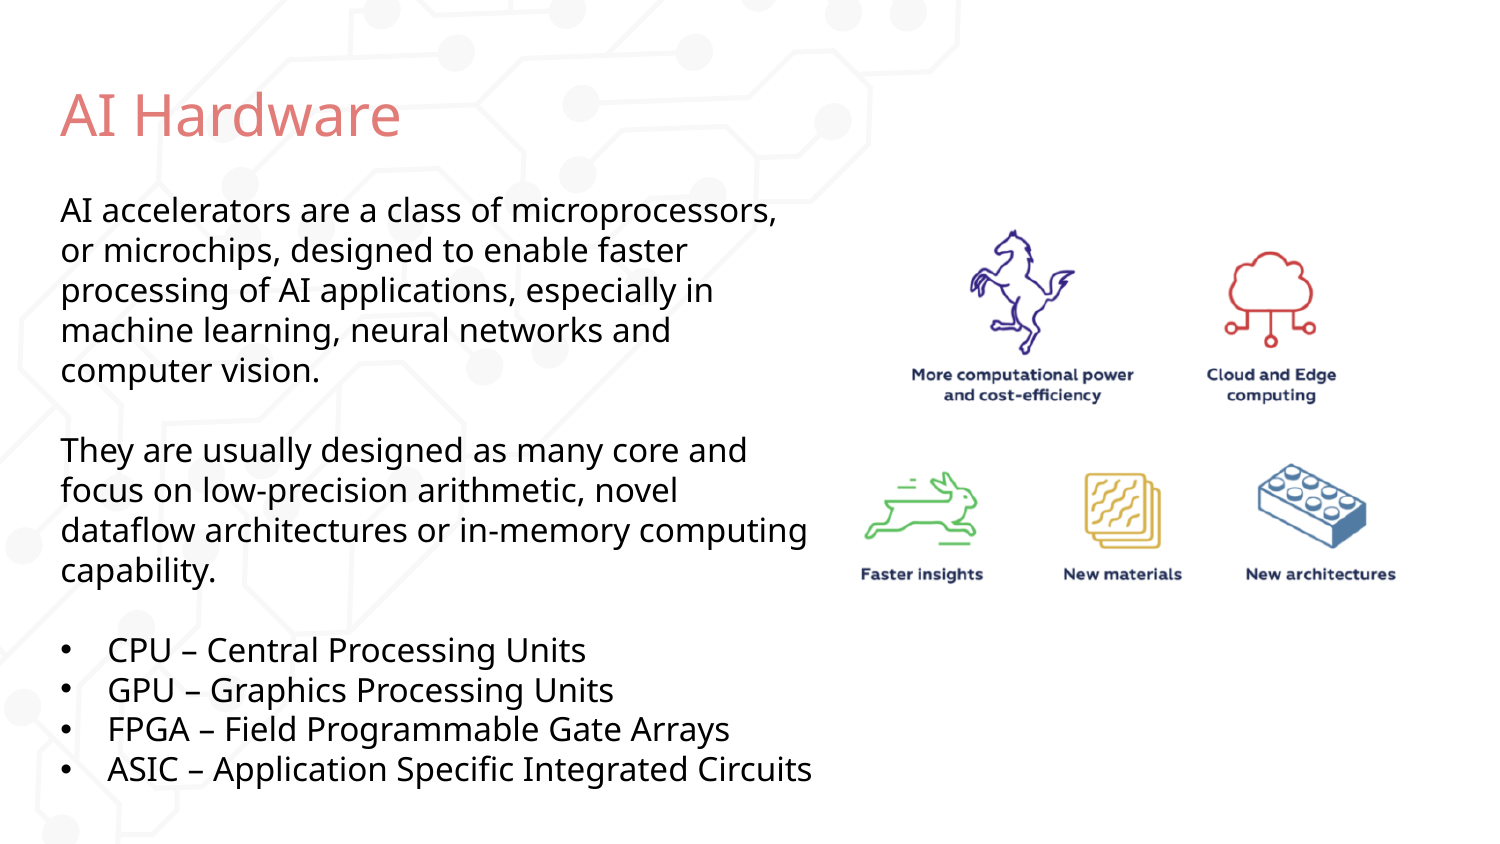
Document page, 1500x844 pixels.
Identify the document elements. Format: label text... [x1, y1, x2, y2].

text_box AI accelerators are a class of microprocessors, or microchips, designed to enable faster processing of AI applications, especially in machine learning, neural networks and computer vision. They are usually designed as many core and focus on low-precision arithmetic, novel dataflow architectures or in-memory computing capability. CPU – Central Processing Units GPU – Graphics Processing Units FPGA – Field Programmable Gate Arrays ASIC – Application Specific Integrated Circuits [45, 182, 830, 836]
picture [847, 214, 1411, 615]
title AI Hardware [45, 63, 1013, 158]
